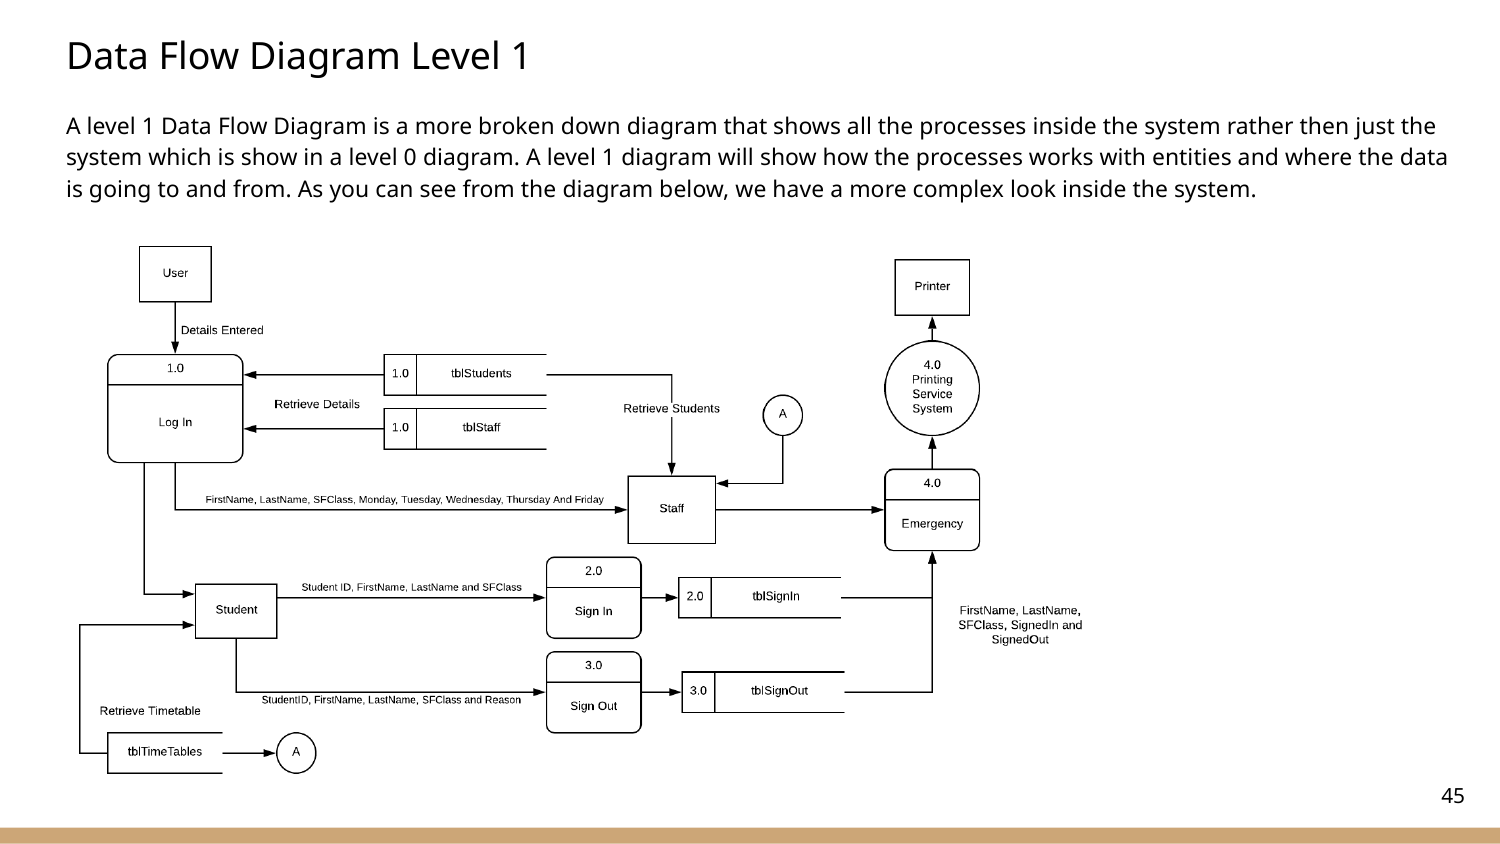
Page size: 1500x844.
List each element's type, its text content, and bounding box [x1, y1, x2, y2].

slide_number ‹#› [1389, 764, 1480, 830]
picture [66, 228, 1093, 801]
title Data Flow Diagram Level 1 [51, 17, 1449, 92]
list A level 1 Data Flow Diagram is a more broken down diagram that shows all the processes inside the system rather then just the system which is show in a level 0 diagram. A level 1 diagram will show how the processes works with entities and where the data is going to and from. As you can see from the diagram below, we have a more complex look inside the system. [51, 92, 1471, 278]
